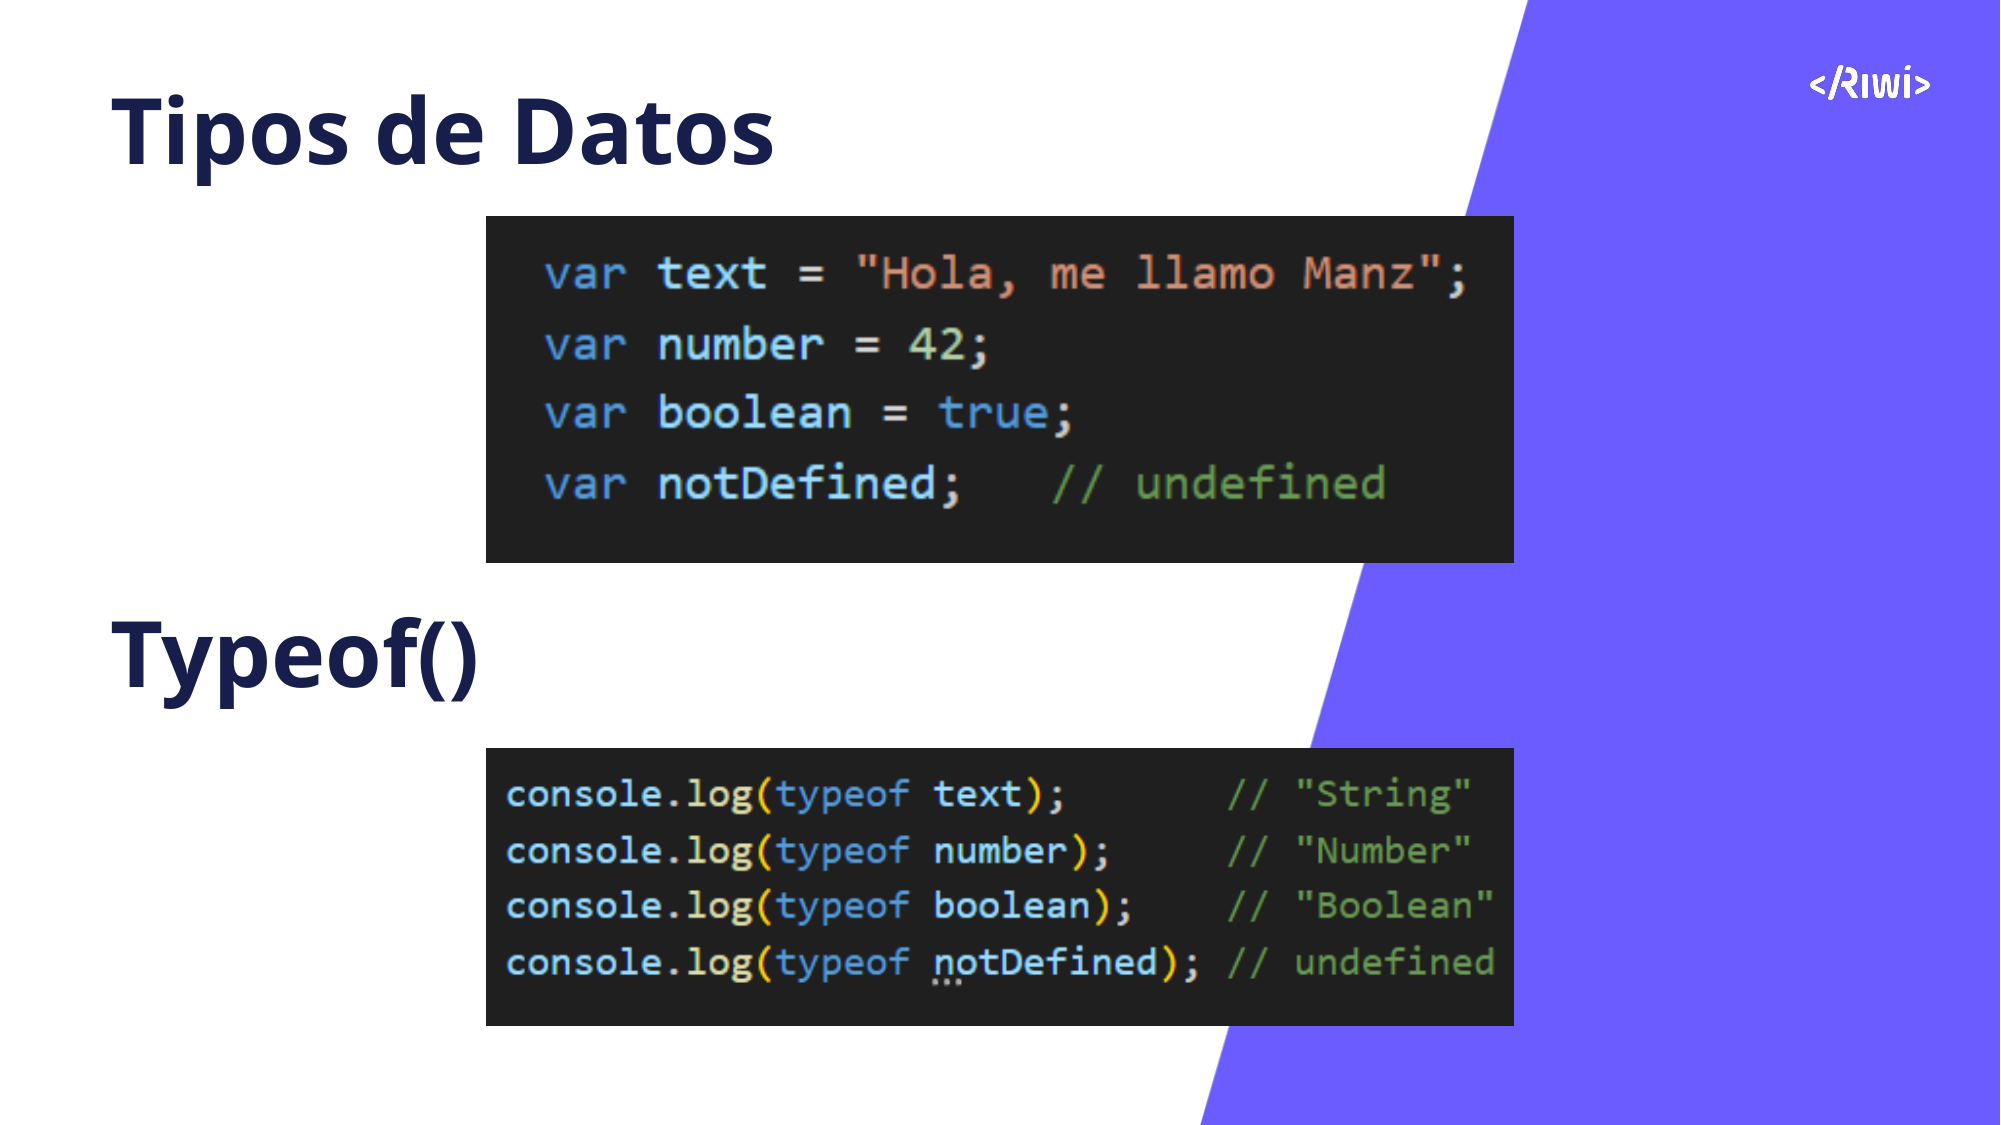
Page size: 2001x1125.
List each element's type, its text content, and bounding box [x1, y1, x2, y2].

text_box Typeof() [94, 587, 800, 713]
picture [486, 0, 2000, 1125]
text_box Tipos de Datos [94, 65, 800, 190]
